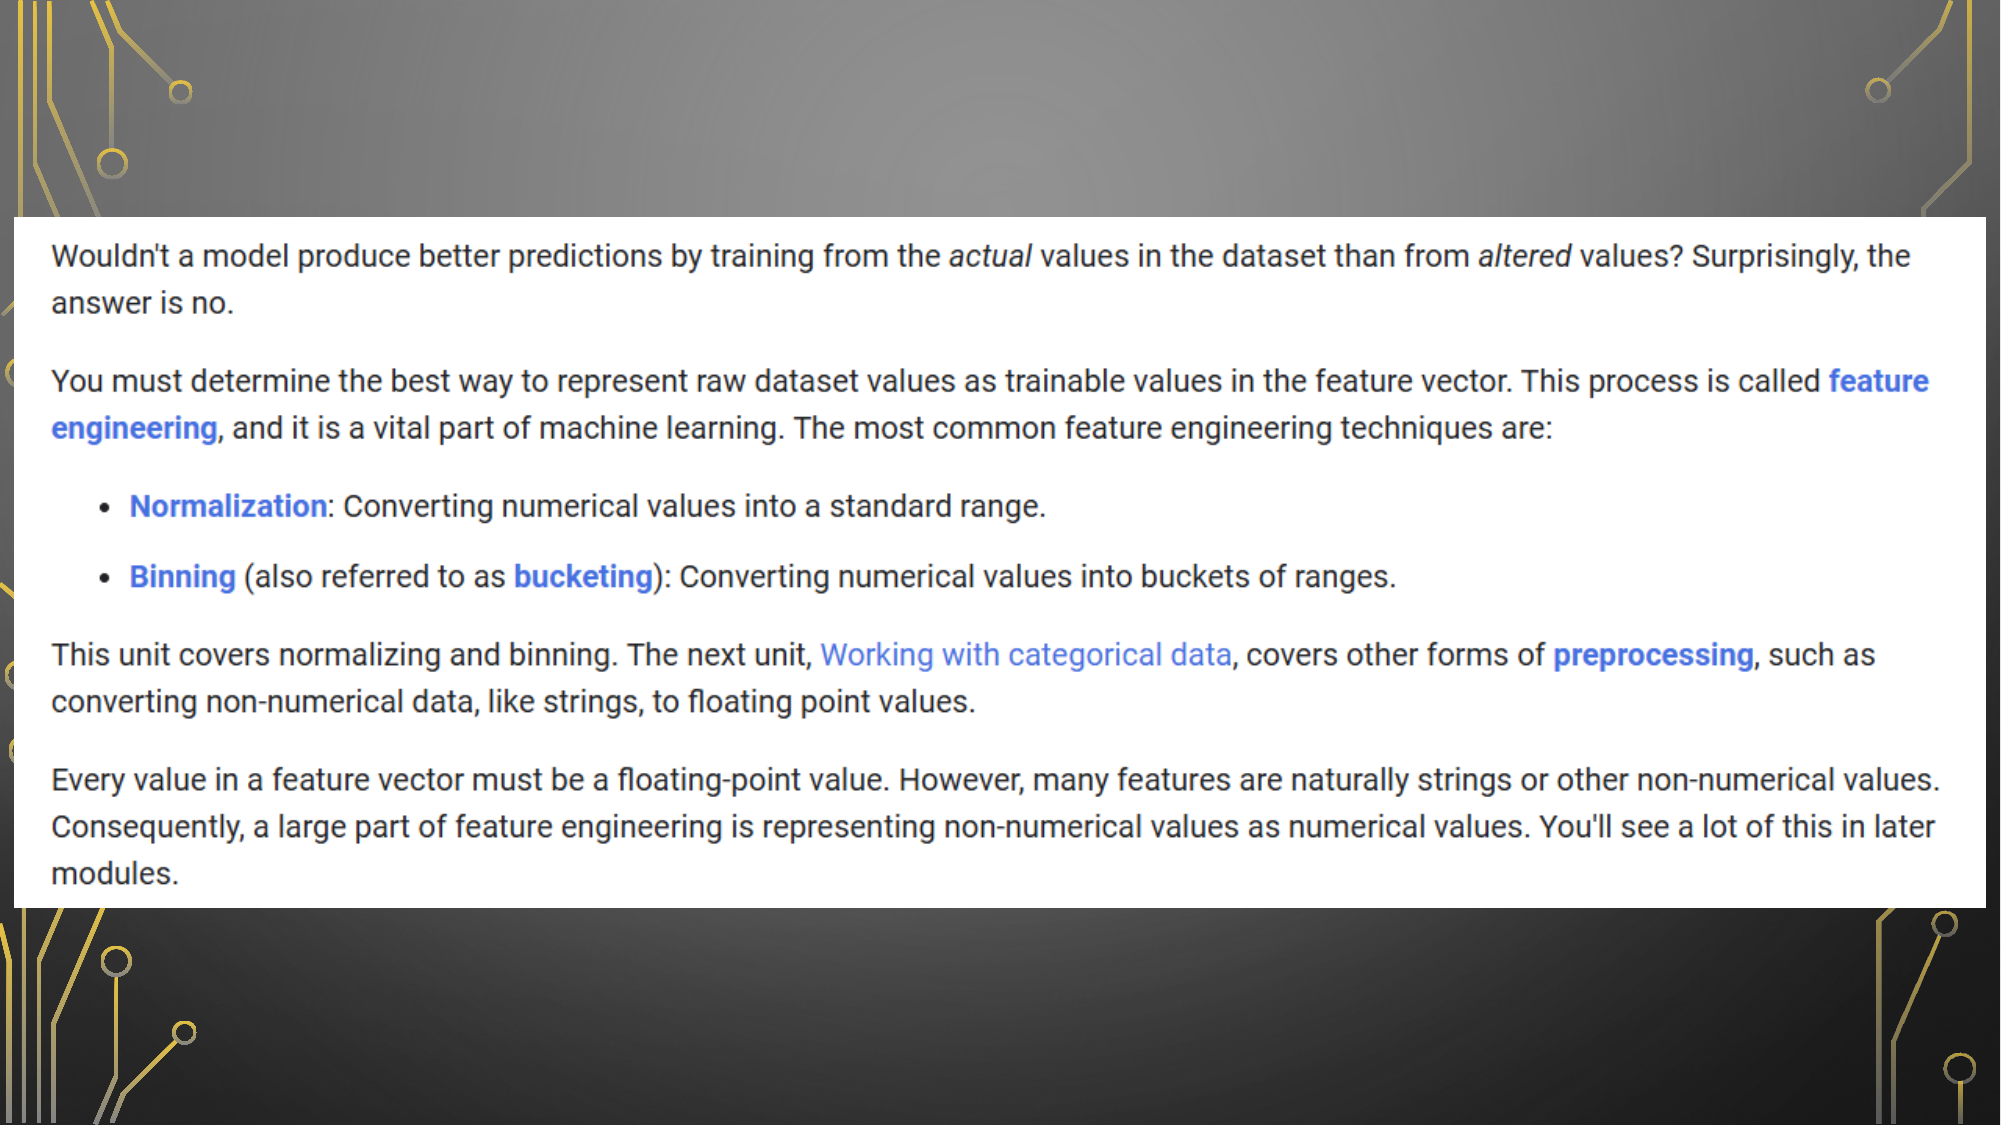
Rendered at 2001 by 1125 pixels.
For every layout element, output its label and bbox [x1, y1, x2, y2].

picture [14, 216, 1986, 909]
